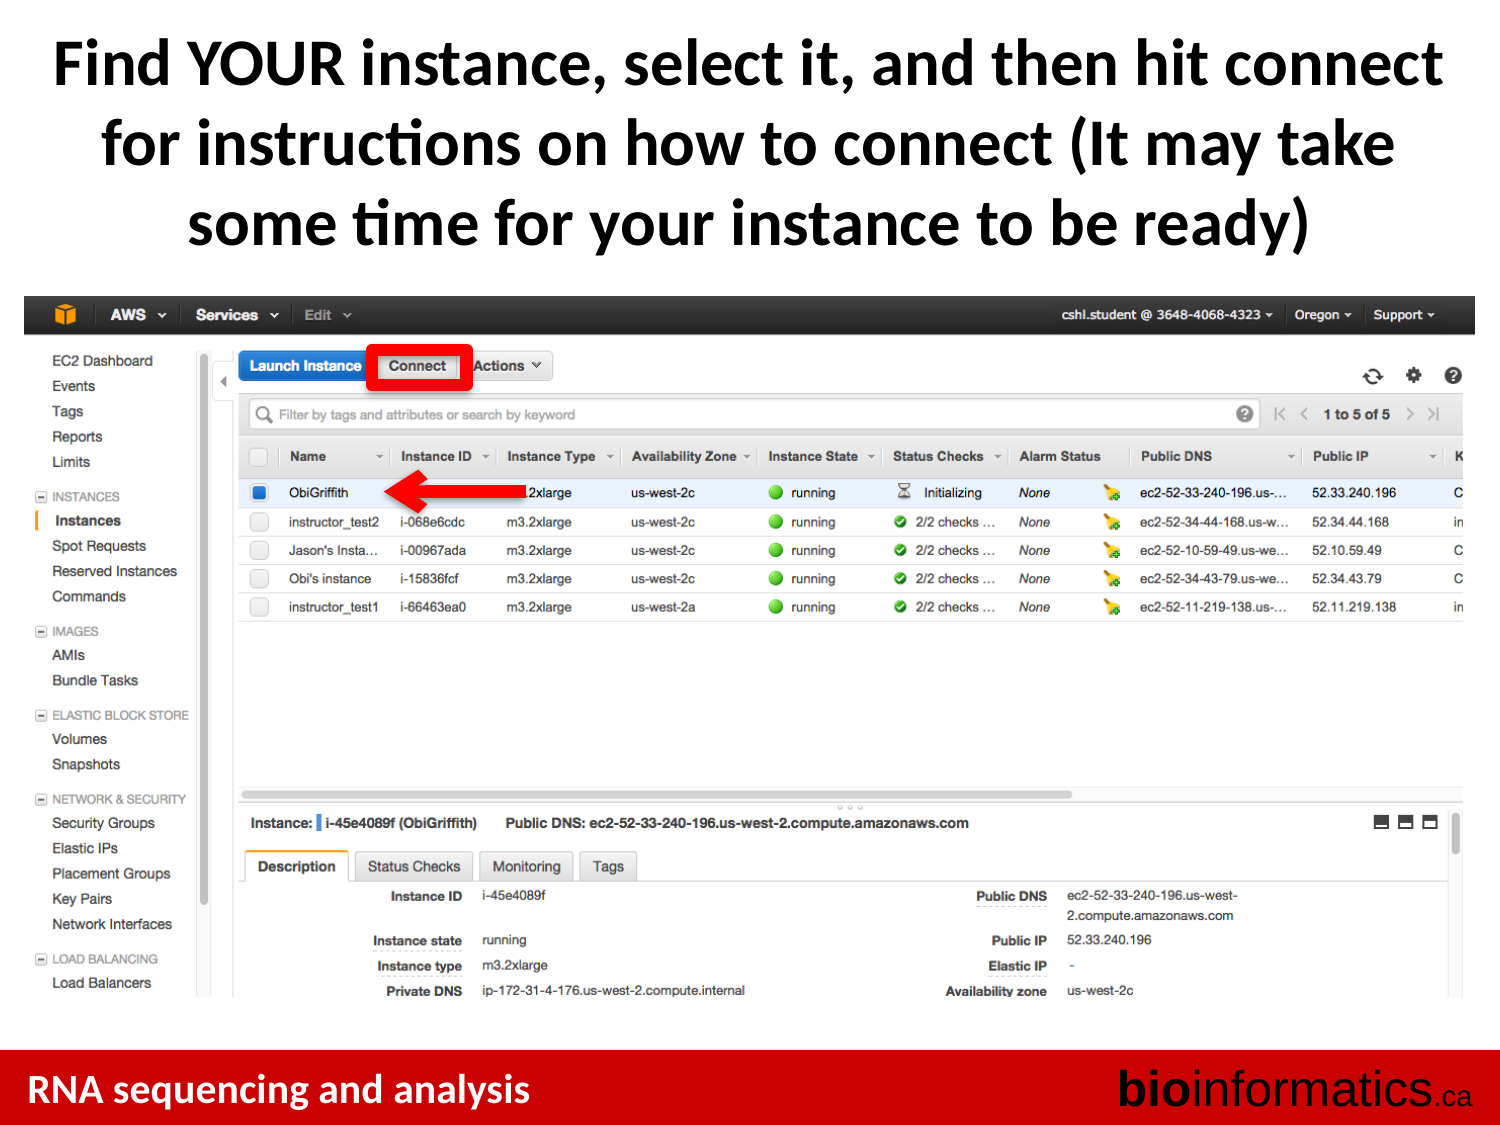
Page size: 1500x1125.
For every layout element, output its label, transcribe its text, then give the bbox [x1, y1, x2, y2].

title Find YOUR instance, select it, and then hit connect for instructions on how to connect (It may take some time for your instance to be ready) [24, 45, 1475, 233]
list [24, 262, 1476, 1038]
